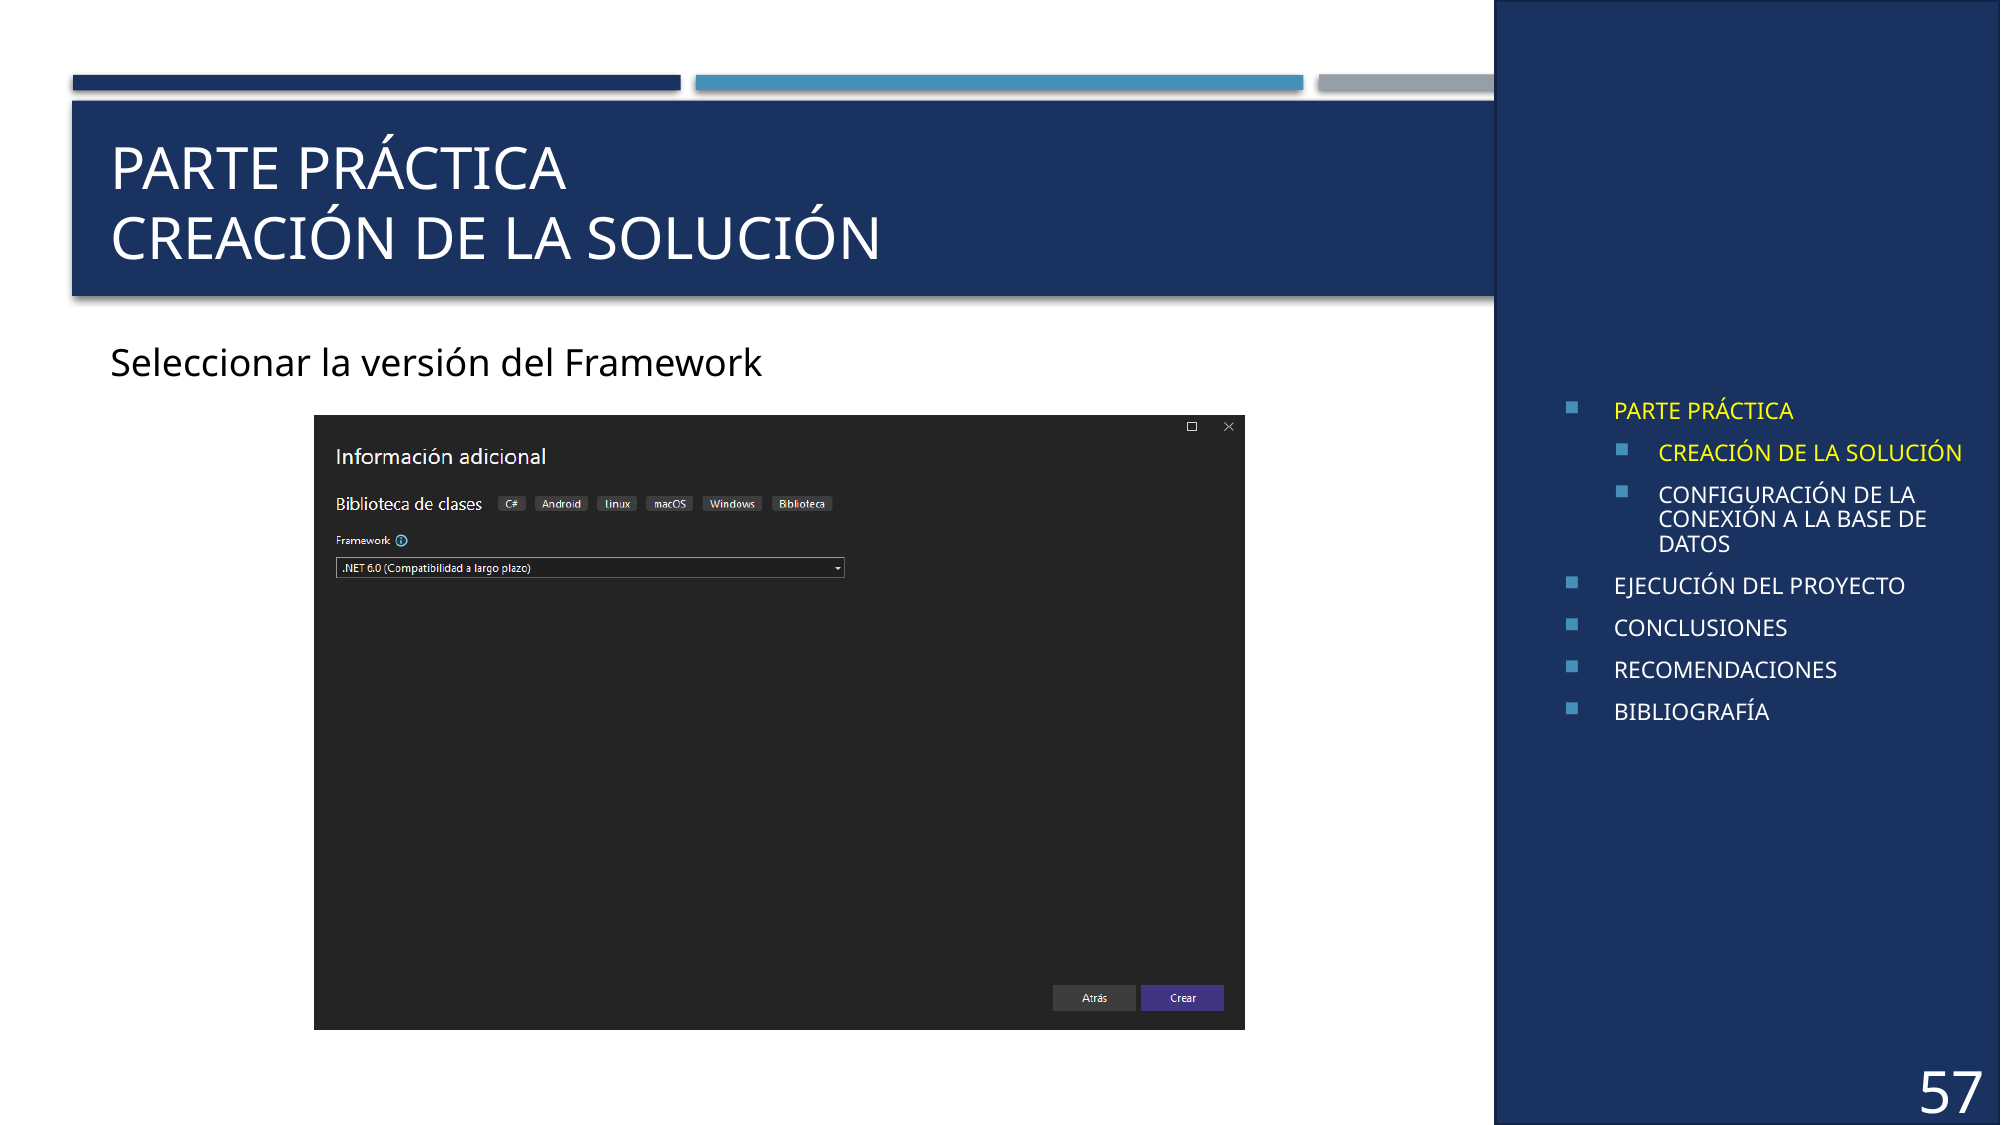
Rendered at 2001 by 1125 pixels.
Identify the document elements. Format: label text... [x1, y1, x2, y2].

text_box PARTE PRÁCTICA CREACIÓN DE LA SOLUCIÓN CONFIGURACIÓN DE LA CONEXIÓN A LA BASE DE DATOS EJECUCIÓN DEL PROYECTO CONCLUSIONES RECOMENDACIONES BIBLIOGRAFÍA [1494, 0, 2000, 1125]
title Parte práctica CREACIÓN DE LA SOLUCIÓN [95, 112, 1494, 279]
list Seleccionar la versión del Framework [95, 301, 1475, 416]
slide_number 57 [1827, 1065, 2000, 1125]
picture [314, 414, 1245, 1031]
